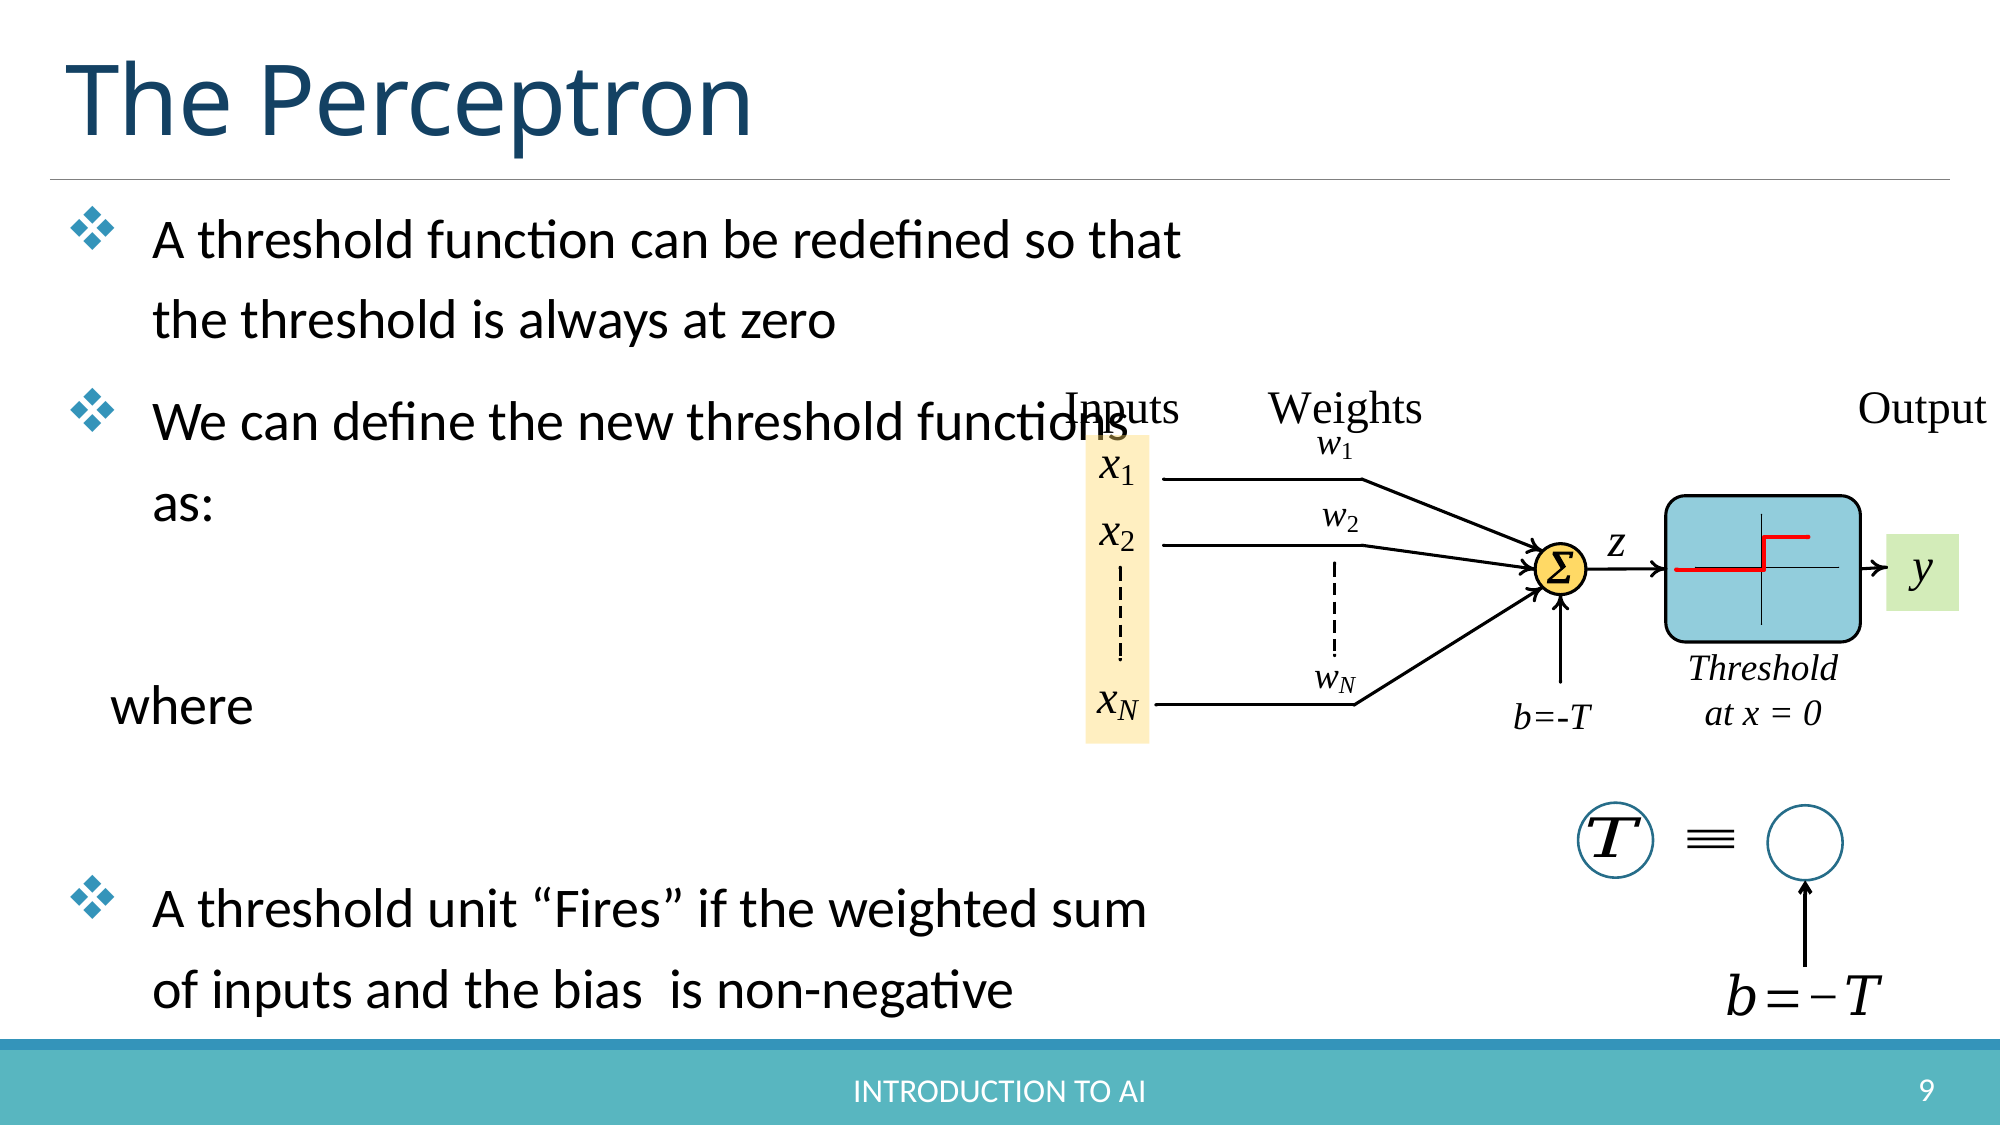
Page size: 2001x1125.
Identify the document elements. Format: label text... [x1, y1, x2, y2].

slide_number 9 [1734, 1057, 1950, 1118]
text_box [1577, 802, 1888, 1030]
picture [1038, 368, 2000, 757]
title The Perceptron [50, 47, 1950, 163]
footer Introduction to AI [604, 1059, 1396, 1120]
